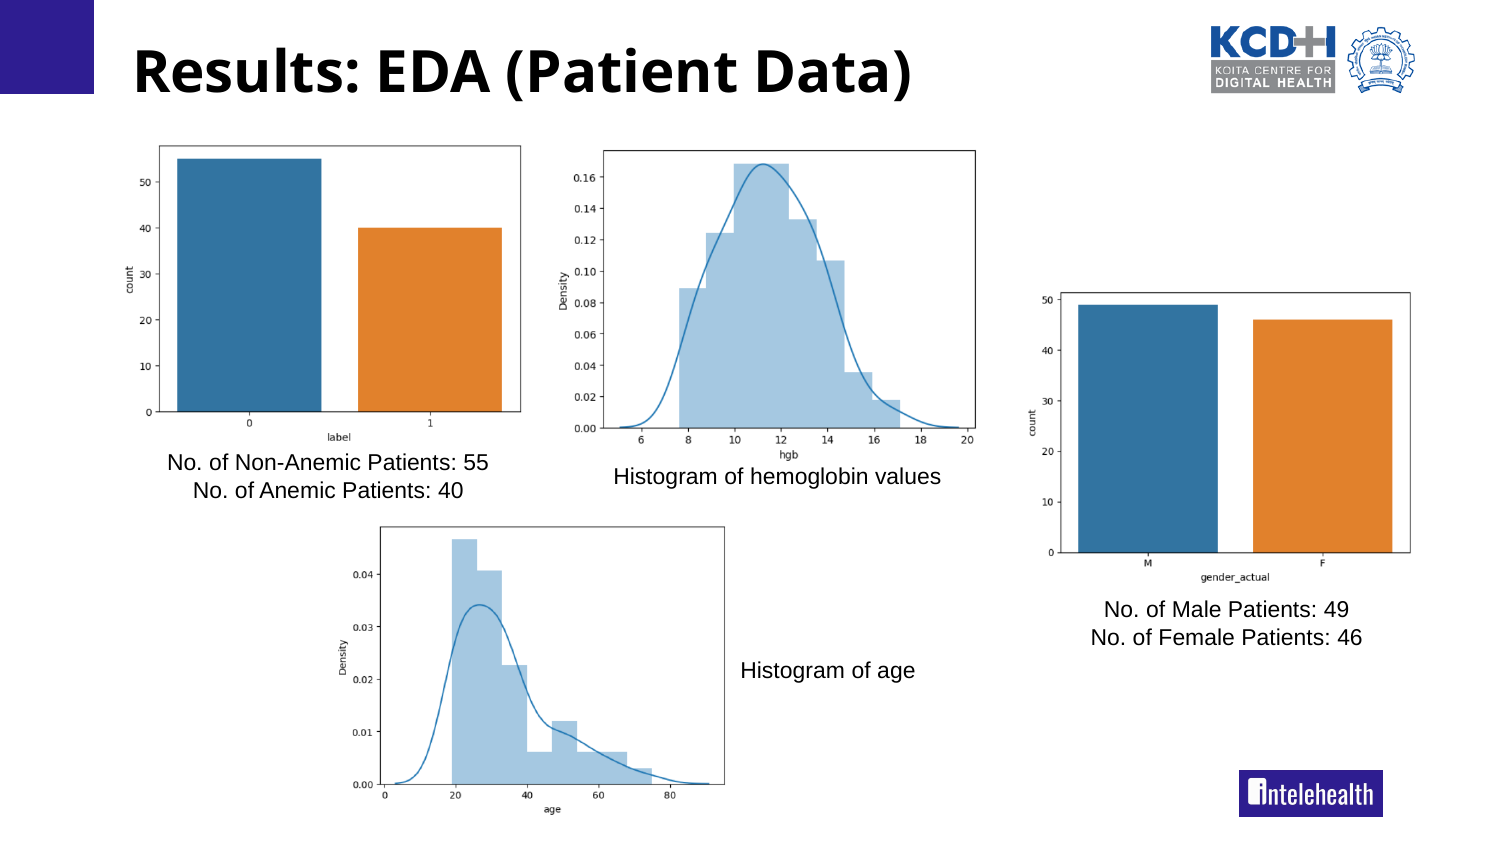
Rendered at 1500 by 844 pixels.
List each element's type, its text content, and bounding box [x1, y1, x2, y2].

text_box No. of Male Patients: 49 No. of Female Patients: 46 [1026, 579, 1428, 665]
text_box No. of Non-Anemic Patients: 55 No. of Anemic Patients: 40 [121, 455, 535, 518]
text_box Histogram of hemoglobin values [565, 448, 990, 504]
title Results: EDA (Patient Data) [116, 18, 1383, 190]
picture [1019, 288, 1422, 588]
picture [1211, 25, 1422, 94]
text_box Histogram of age [755, 641, 961, 697]
picture [548, 144, 984, 464]
picture [121, 144, 536, 449]
picture [1239, 770, 1383, 817]
picture [314, 521, 751, 820]
